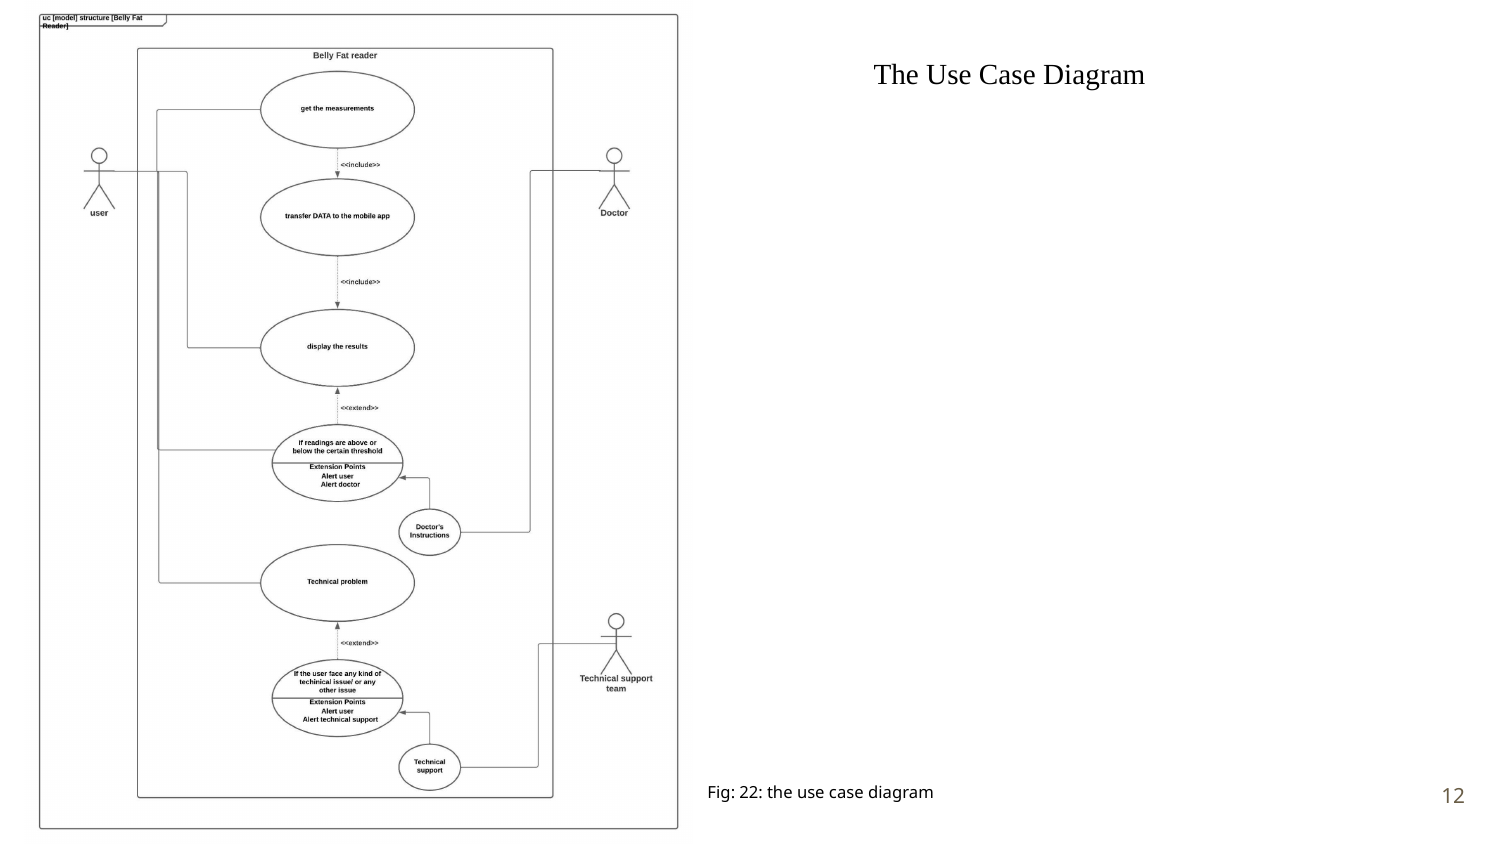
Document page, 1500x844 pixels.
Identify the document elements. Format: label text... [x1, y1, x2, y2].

picture [24, 0, 693, 844]
text_box The Use Case Diagram [858, 40, 1273, 106]
text_box Fig: 22: the use case diagram [696, 771, 1104, 812]
slide_number 12 [1389, 764, 1480, 830]
